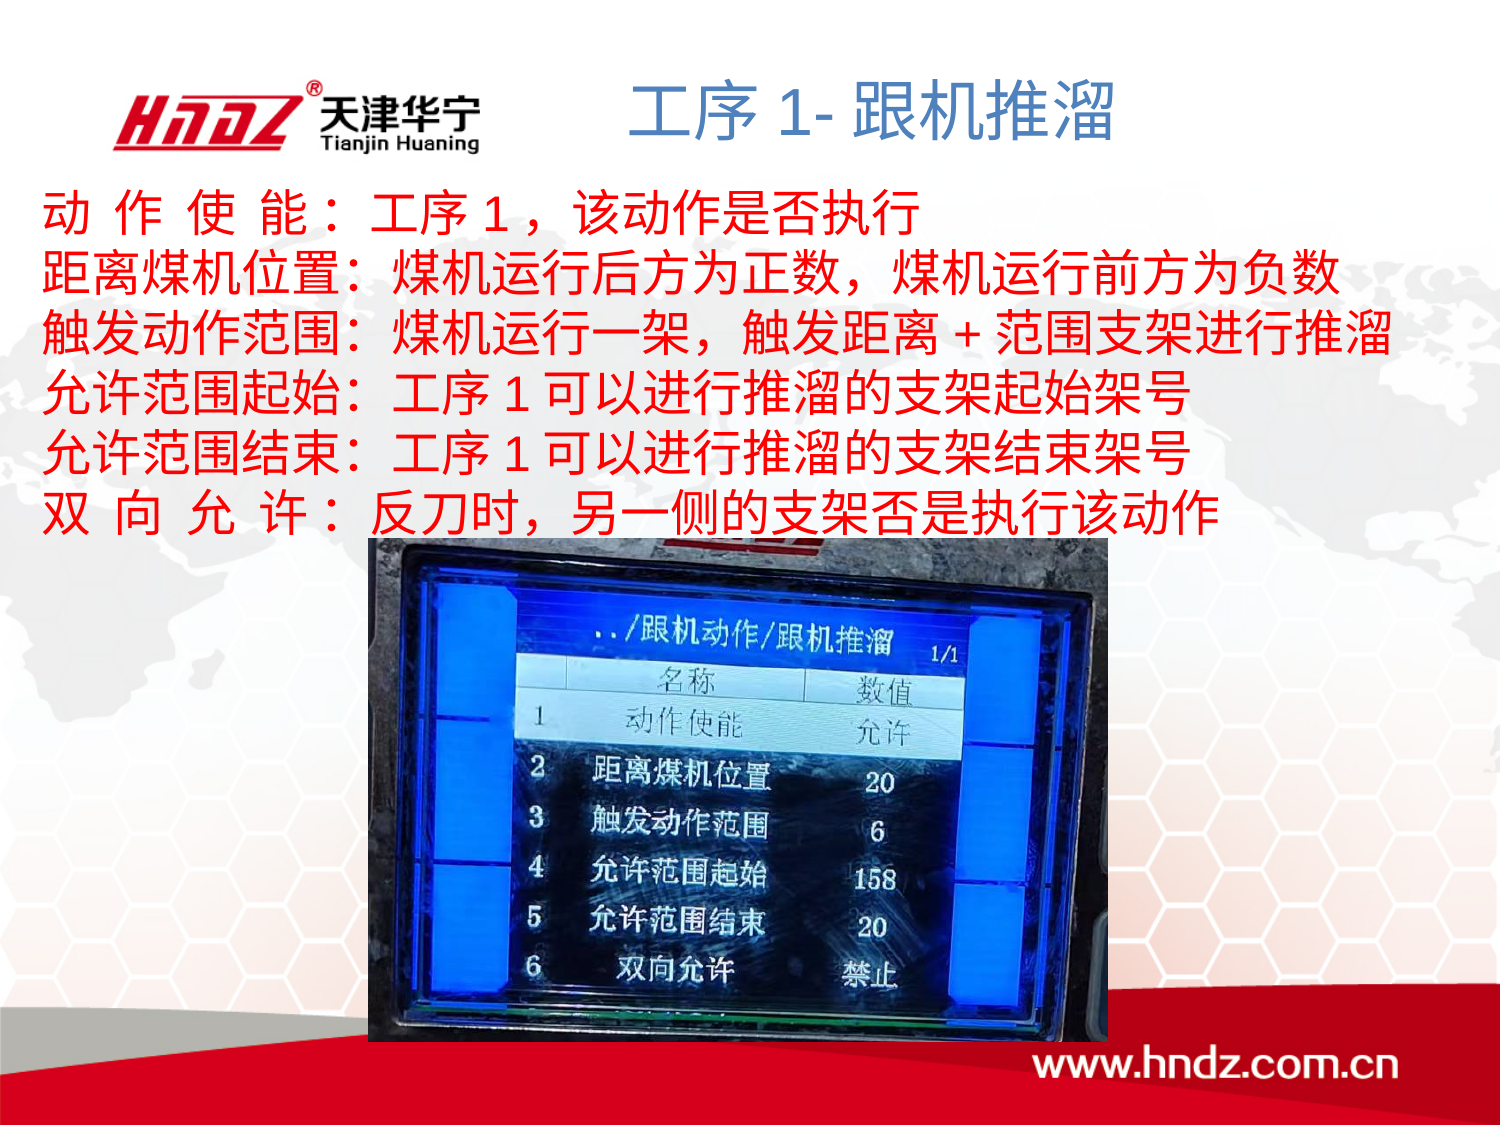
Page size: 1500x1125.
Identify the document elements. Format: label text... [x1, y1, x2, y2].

picture [0, 0, 1500, 1125]
text_box 工序1-跟机推溜 [612, 61, 1462, 156]
text_box 动 作 使 能 ：工序1，该动作是否执行 距离煤机位置：煤机运行后方为正数，煤机运行前方为负数 触发动作范围：煤机运行一架，触发距离+范围支架进行推溜 允许范围起始：工序1可以进行推溜的支架起始架号 允许范围结束：工序1可以进行推溜的支架结束架号 双 向 允 许 ：反刀时，另一侧的支架否是执行该动作 [26, 173, 1450, 549]
